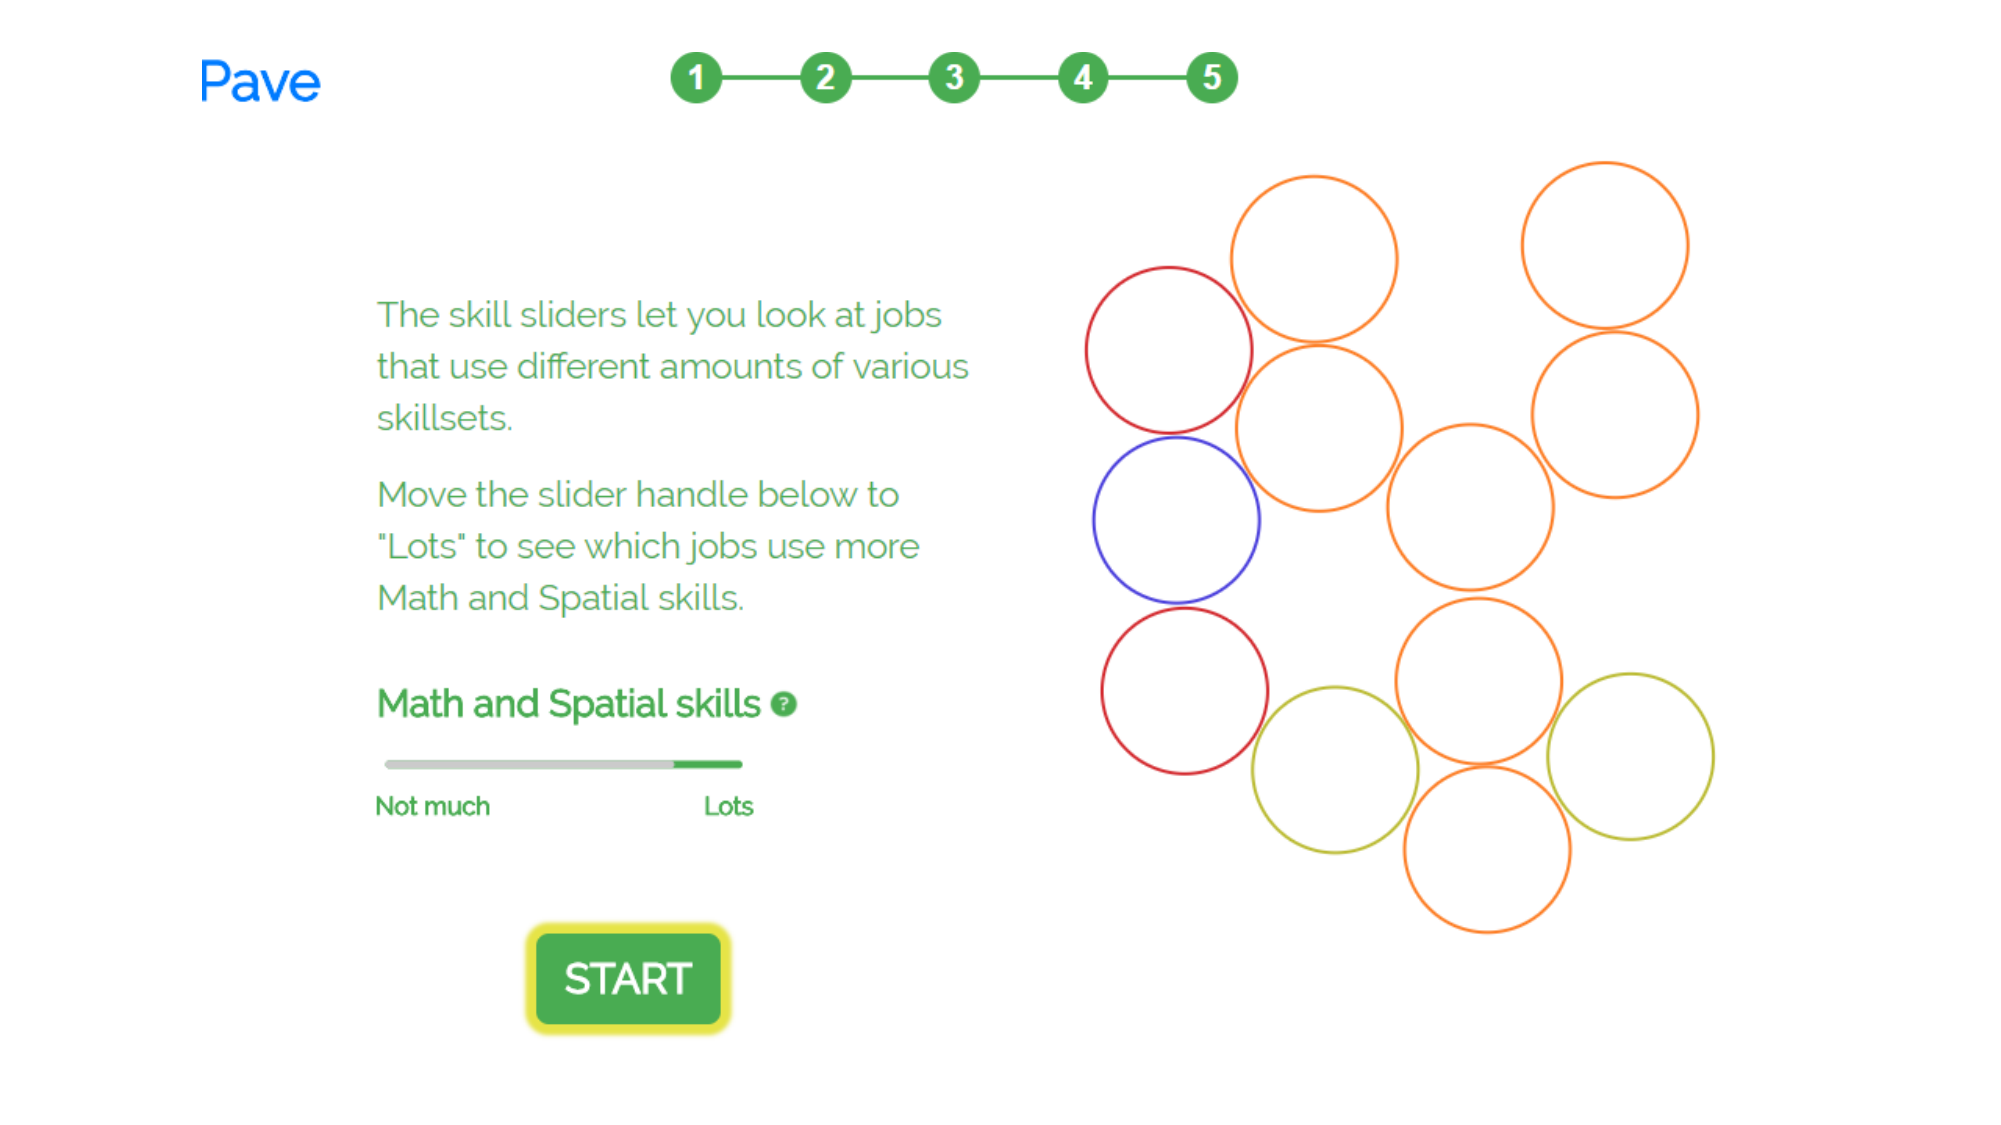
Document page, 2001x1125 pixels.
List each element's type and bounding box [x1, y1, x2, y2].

picture [201, 52, 1798, 1073]
